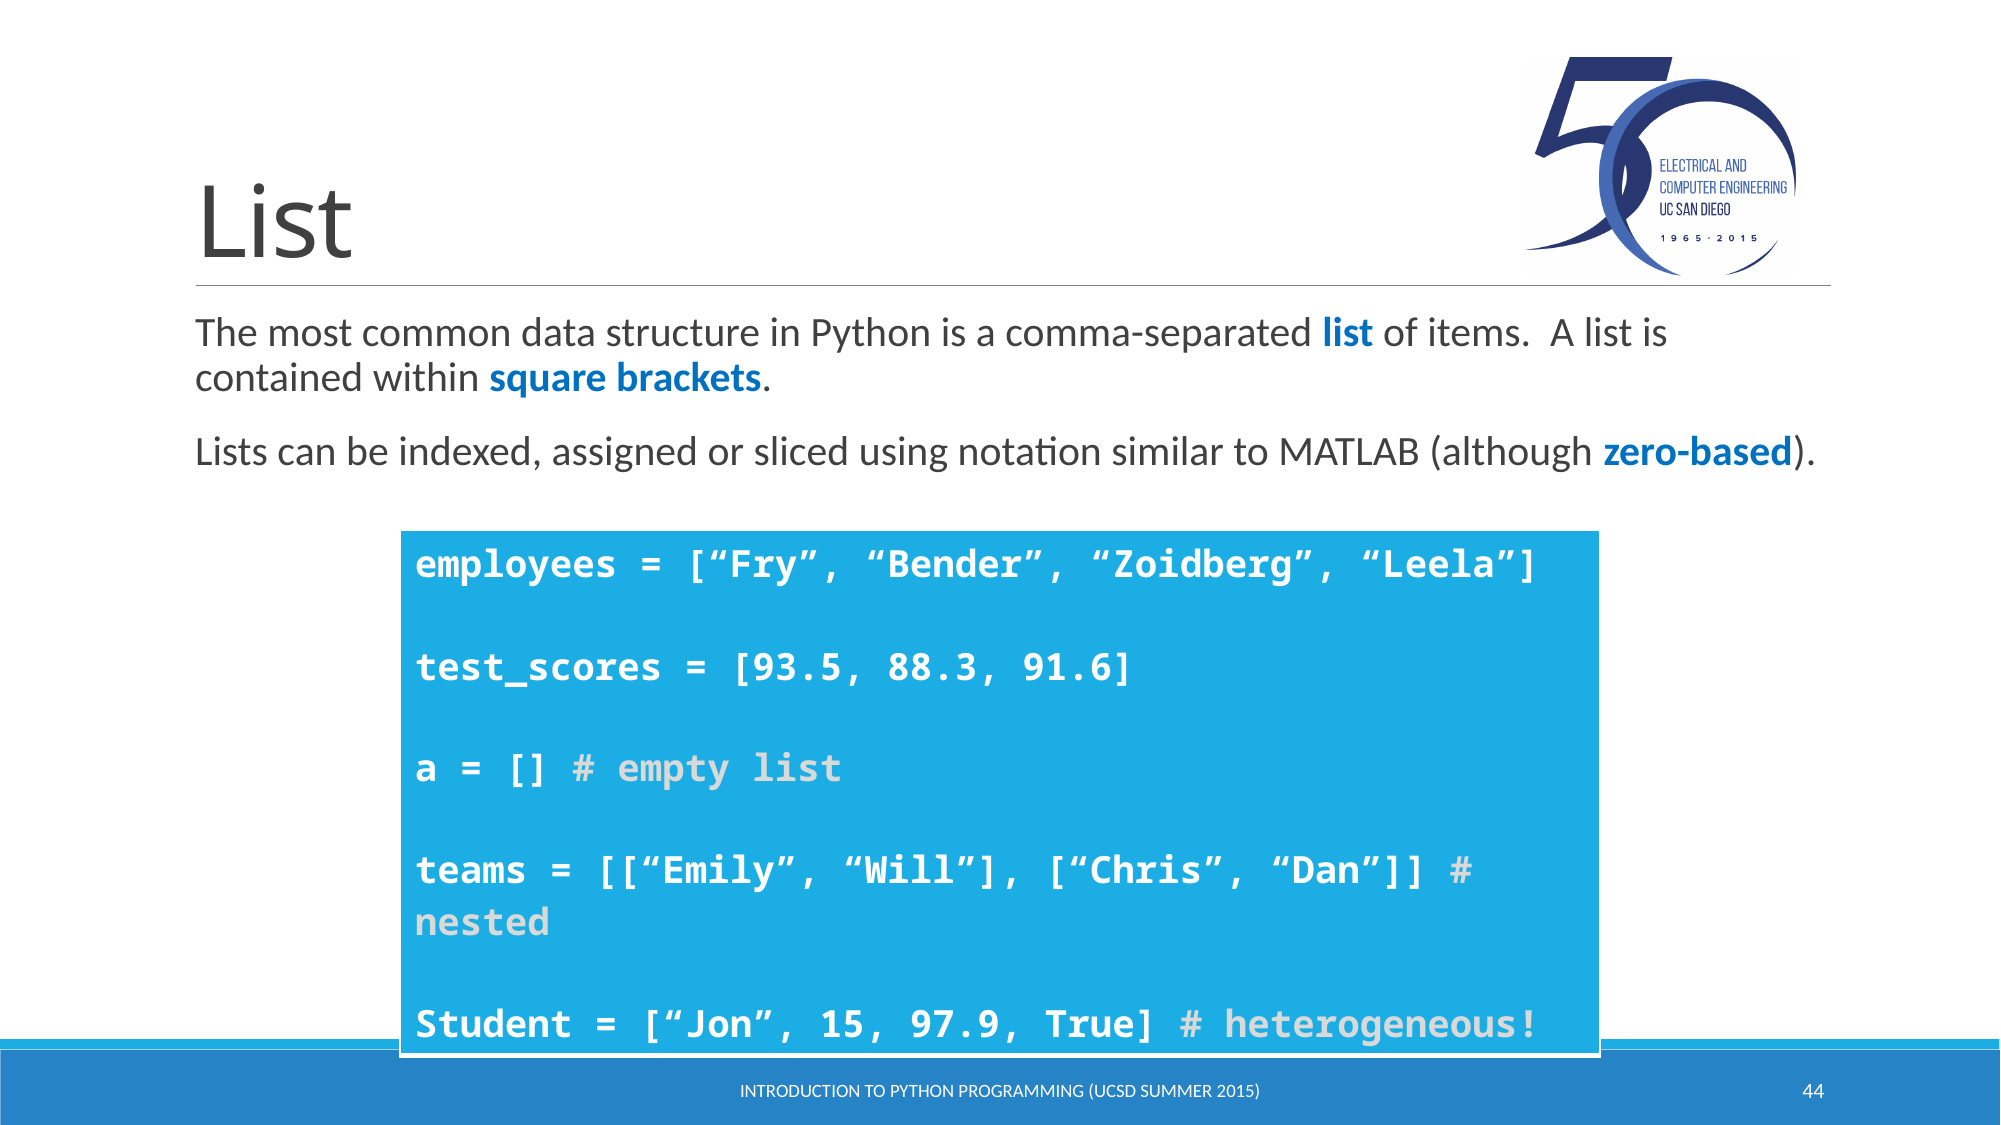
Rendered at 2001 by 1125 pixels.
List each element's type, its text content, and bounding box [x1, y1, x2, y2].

footer Introduction to Python Programming (UCSD Summer 2015) [604, 1059, 1396, 1120]
title List [180, 47, 1830, 285]
table_header employees = [“Fry”, “Bender”, “Zoidberg”, “Leela”] test_scores = [93.5, 88.3, 91.6] a = [] # empty list teams = [[“Emily”, “Will”], [“Chris”, “Dan”]] # nested Student = [“Jon”, 15, 97.9, True] # heterogeneous! [401, 531, 1599, 1053]
slide_number 44 [1624, 1059, 1840, 1120]
list The most common data structure in Python is a comma-separated list of items. A list is contained within square brackets. Lists can be indexed, assigned or sliced using notation similar to MATLAB (although zero-based). [180, 302, 1830, 963]
